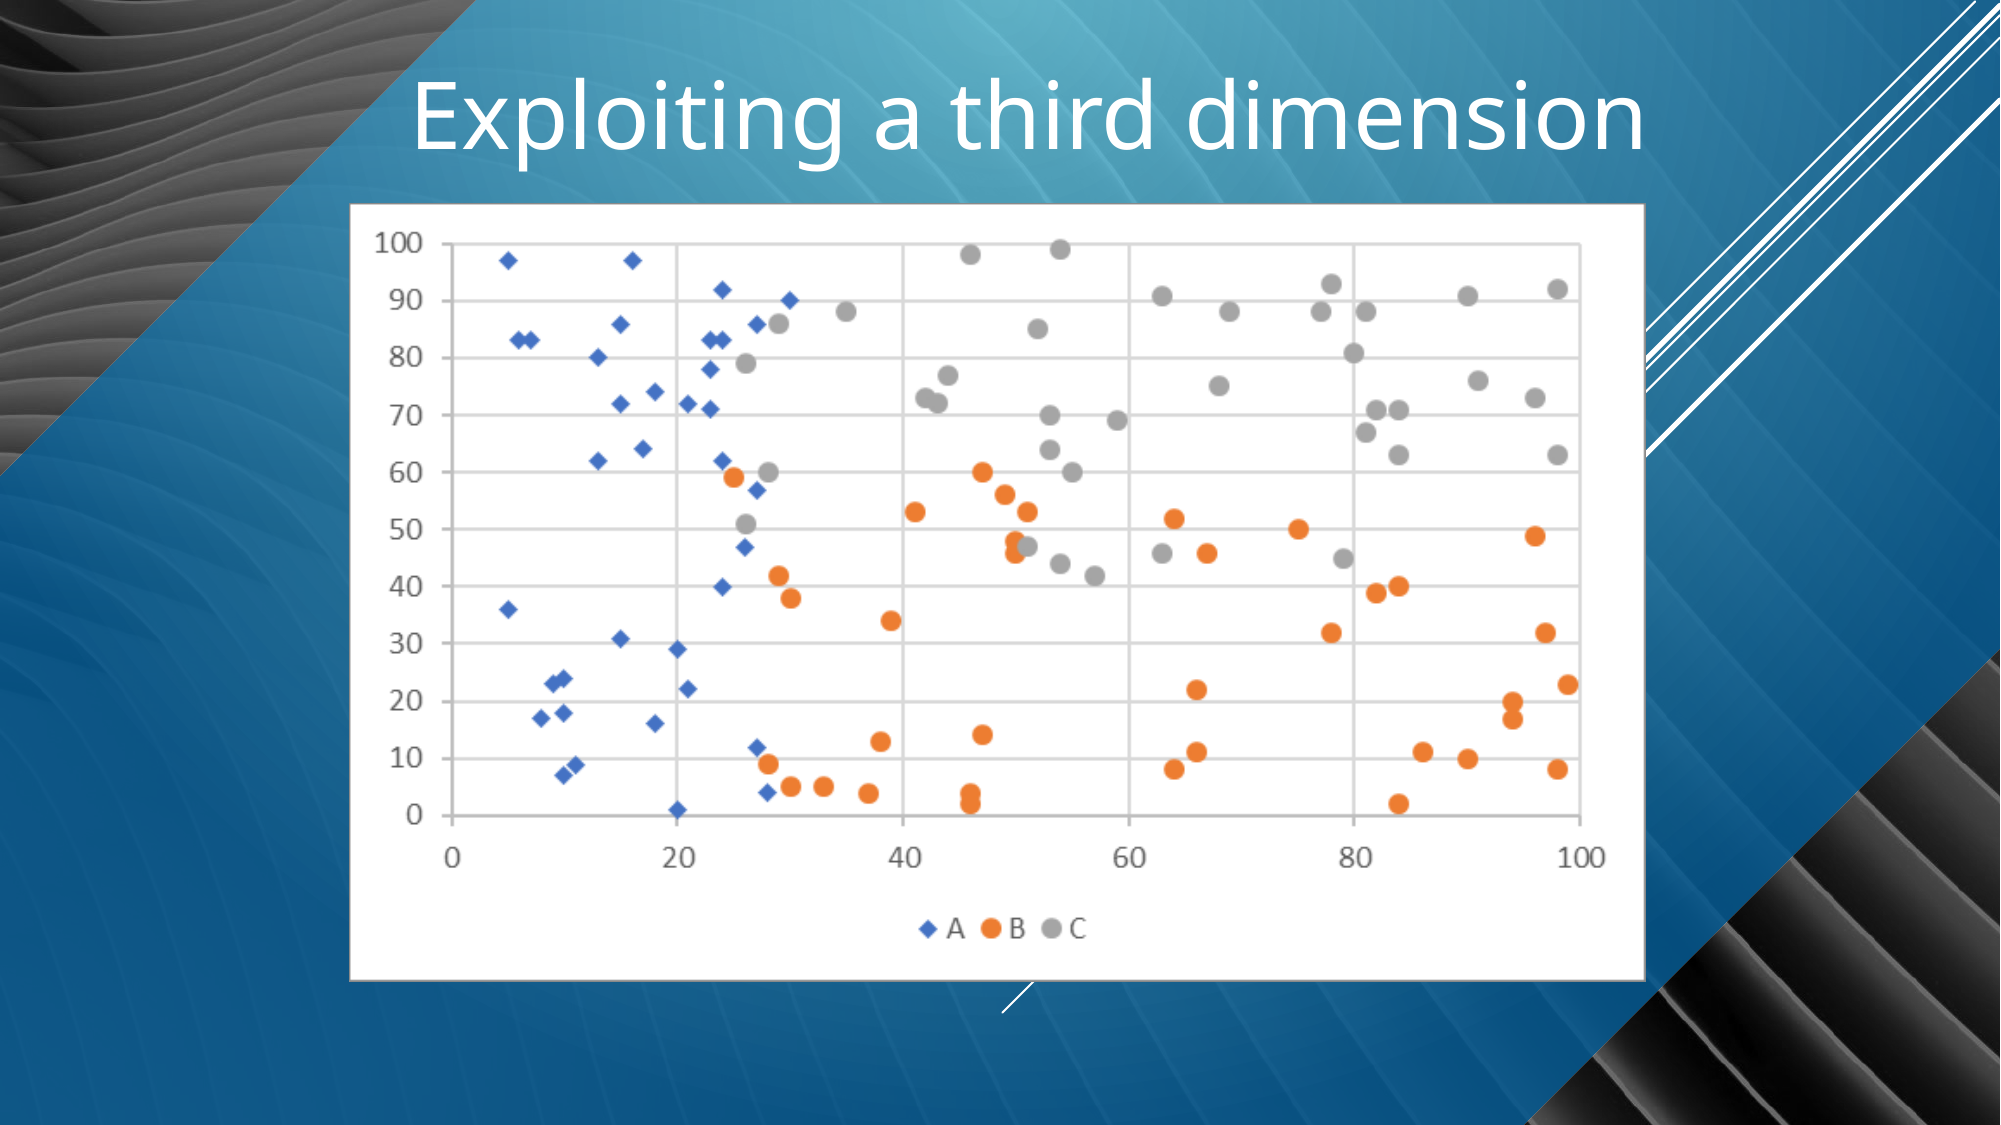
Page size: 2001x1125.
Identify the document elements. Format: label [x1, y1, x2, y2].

picture [0, 0, 2000, 1125]
text_box [1002, 1, 2000, 1013]
